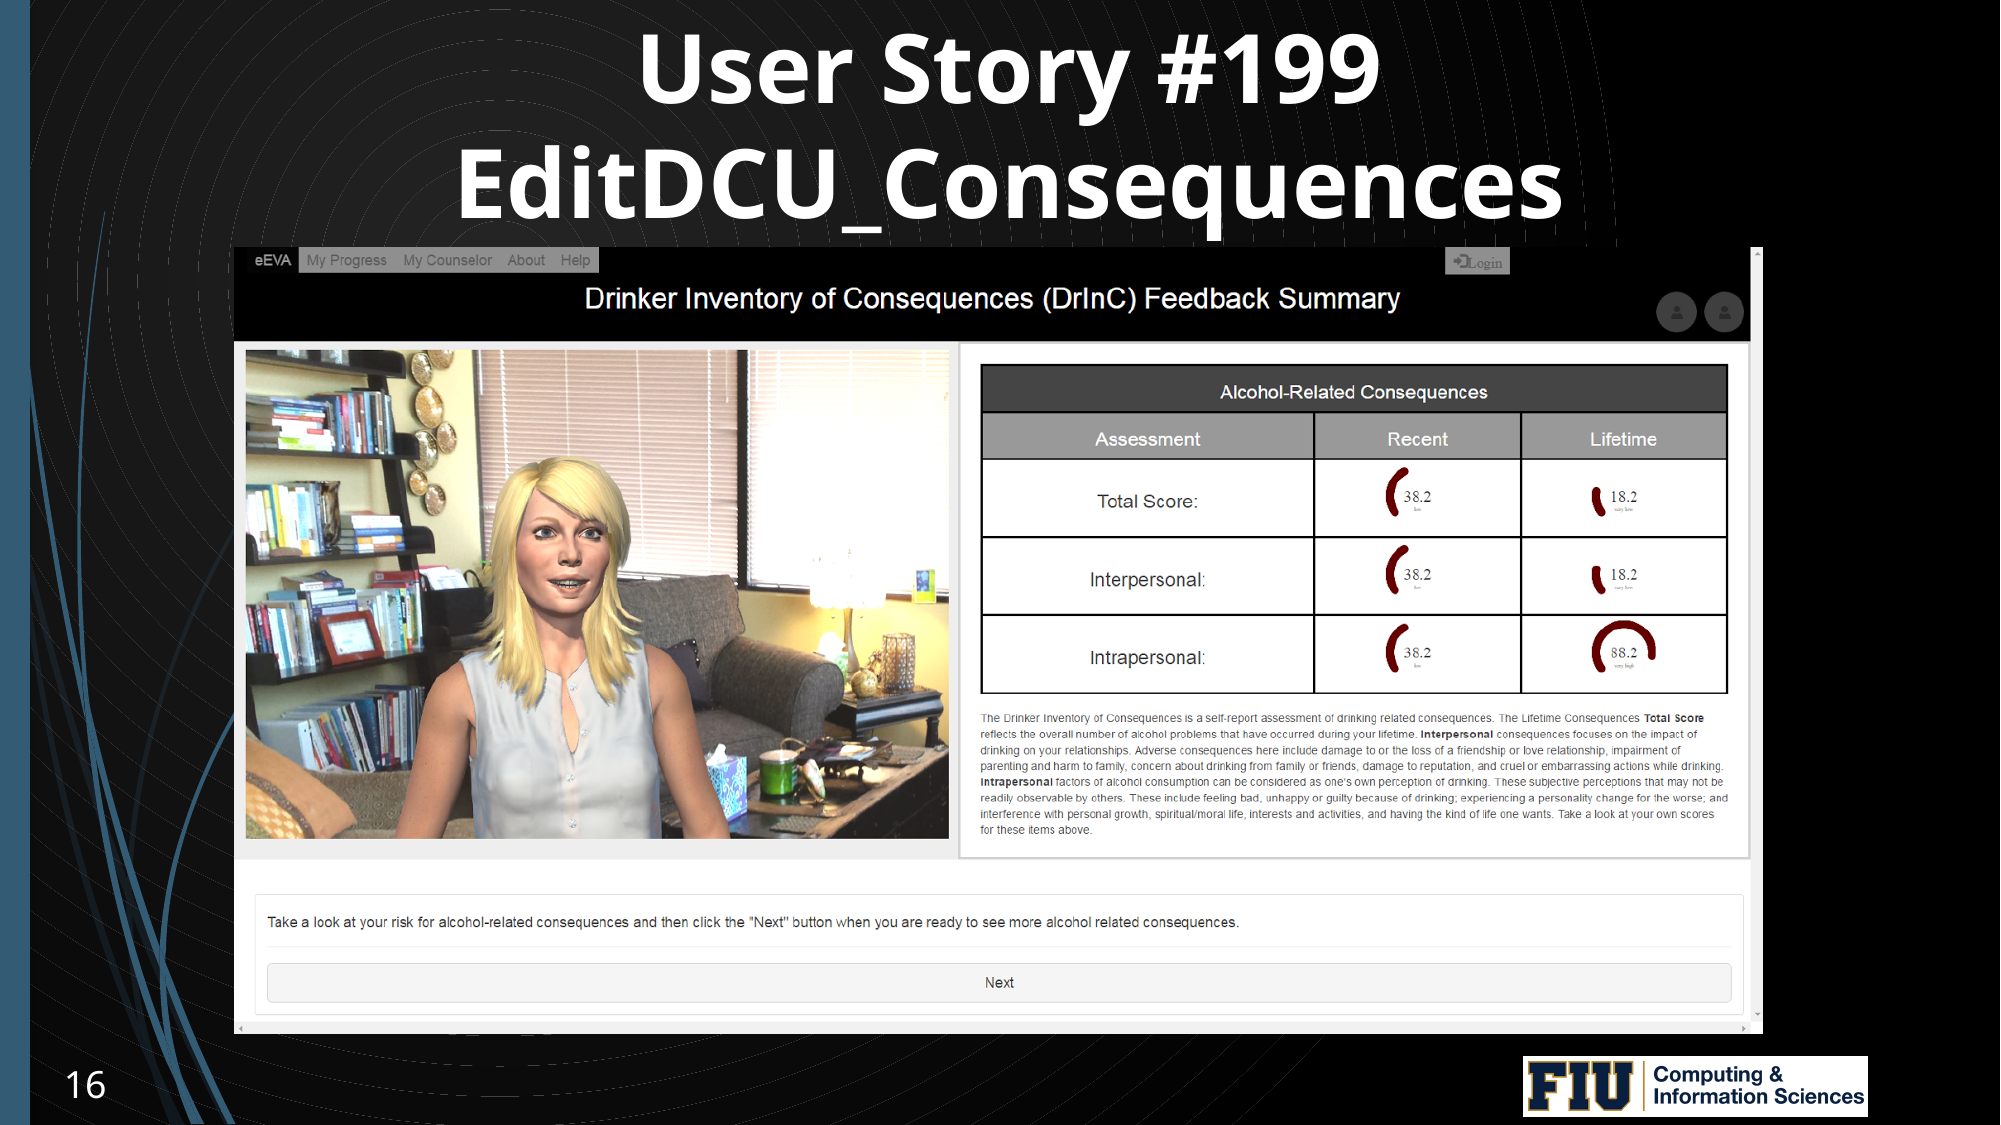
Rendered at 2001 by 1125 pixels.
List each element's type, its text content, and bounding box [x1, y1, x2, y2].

text_box User Story #199 EditDCU_Consequences [438, 0, 1580, 245]
slide_number 16 [48, 1054, 141, 1114]
picture [1522, 1056, 1868, 1118]
picture [234, 247, 1763, 1034]
